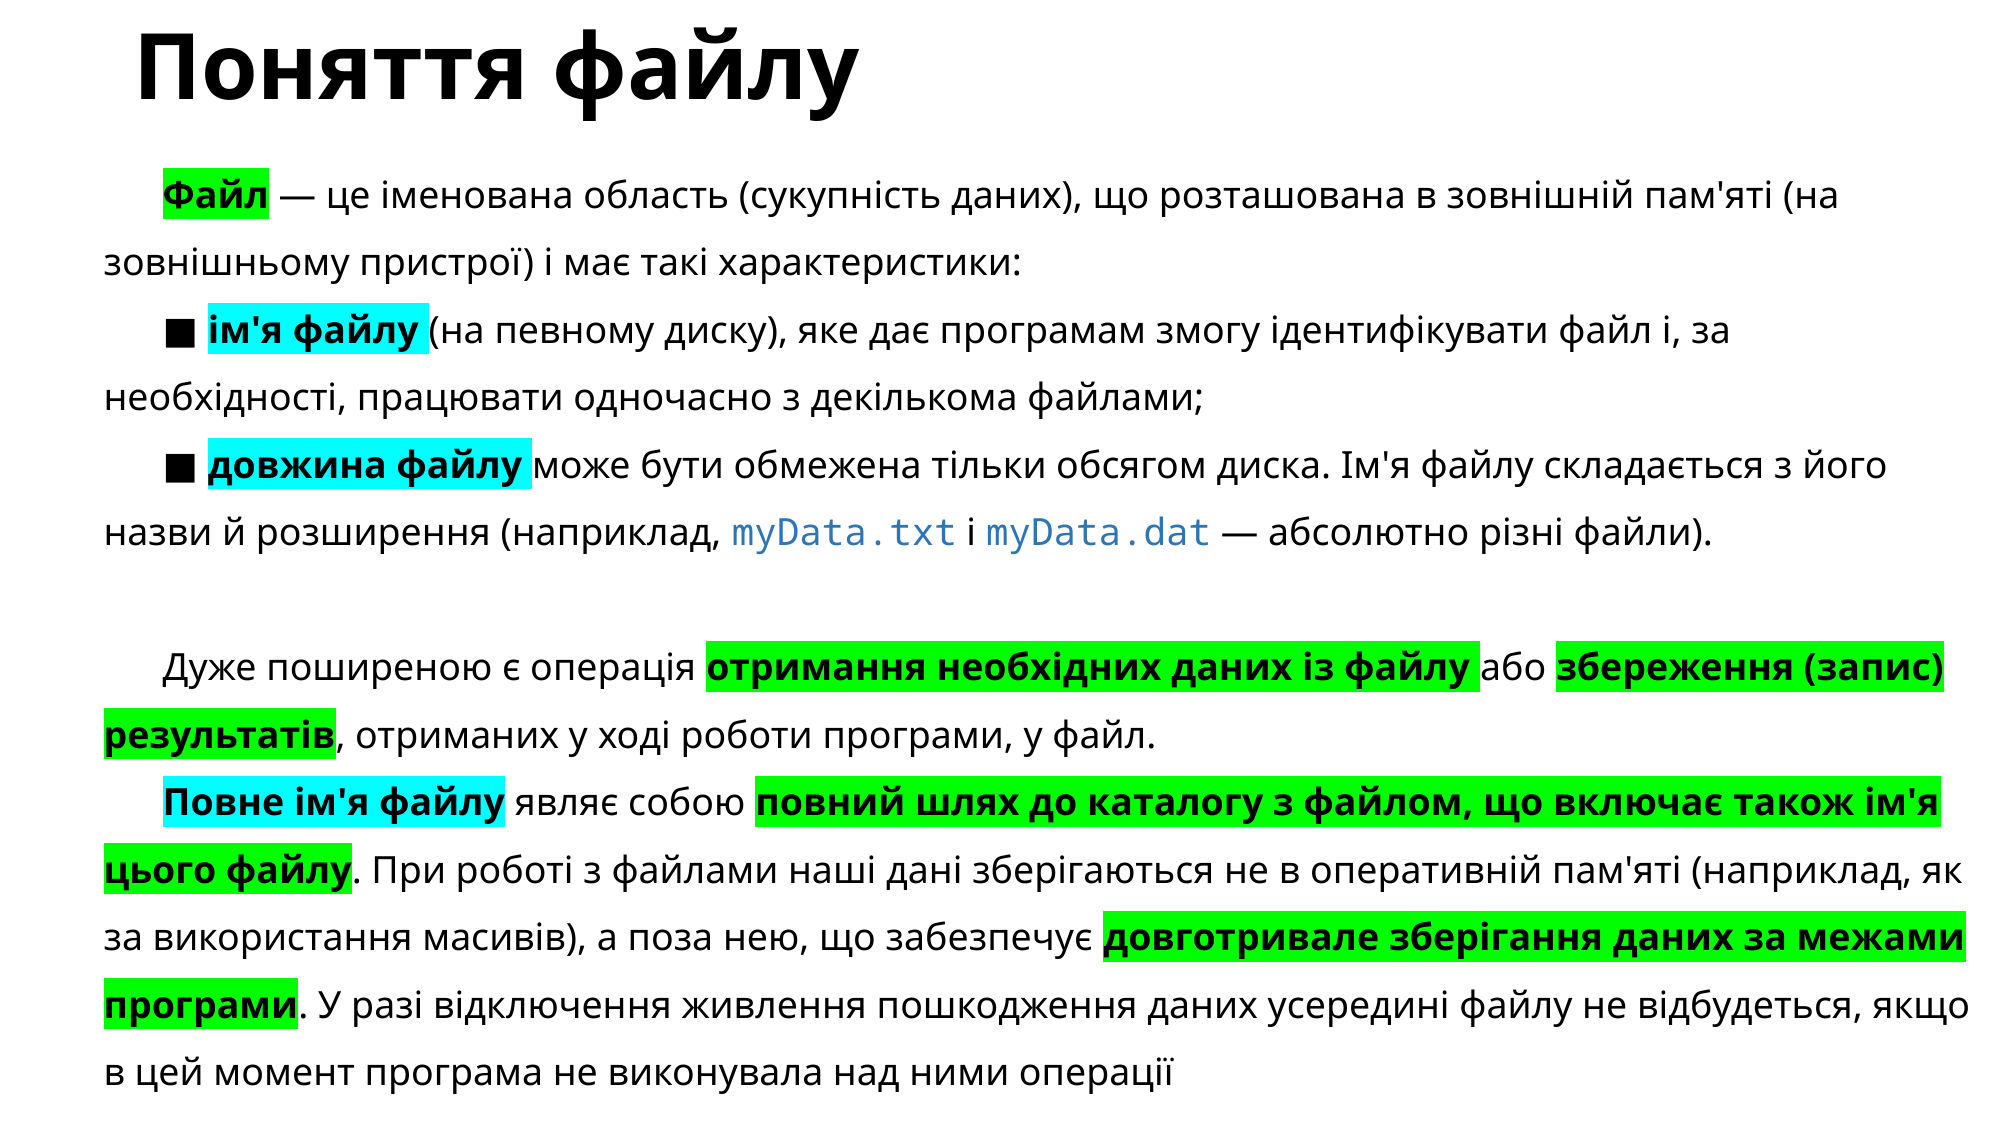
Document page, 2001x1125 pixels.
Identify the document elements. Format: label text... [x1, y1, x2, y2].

list Файл — це іменована область (сукупність даних), що розташована в зовнішній пам'яті (на зовнішньому пристрої) і має такі характеристики: ■ ім'я файлу (на певному диску), яке дає програмам змогу ідентифікувати файл і, за необхідності, працювати одночасно з декількома файлами; ■ довжина файлу може бути обмежена тільки обсягом диска. Ім'я файлу складається з його назви й розширення (наприклад, myData.txt і myData.dat — абсолютно різні файли). Дуже поширеною є операція отримання необхідних даних із файлу або збереження (запис) результатів, отриманих у ході роботи програми, у файл. Повне ім'я файлу являє собою повний шлях до каталогу з файлом, що включає також ім'я цього файлу. При роботі з файлами наші дані зберігаються не в оперативній пам'яті (наприклад, як за використання масивів), а поза нею, що забезпечує довготривале зберігання даних за межами програми. У разі відключення живлення пошкодження даних усередині файлу не відбудеться, якщо в цей момент програма не виконувала над ними операції [0, 140, 2000, 1125]
title Поняття файлу [0, 0, 2000, 140]
